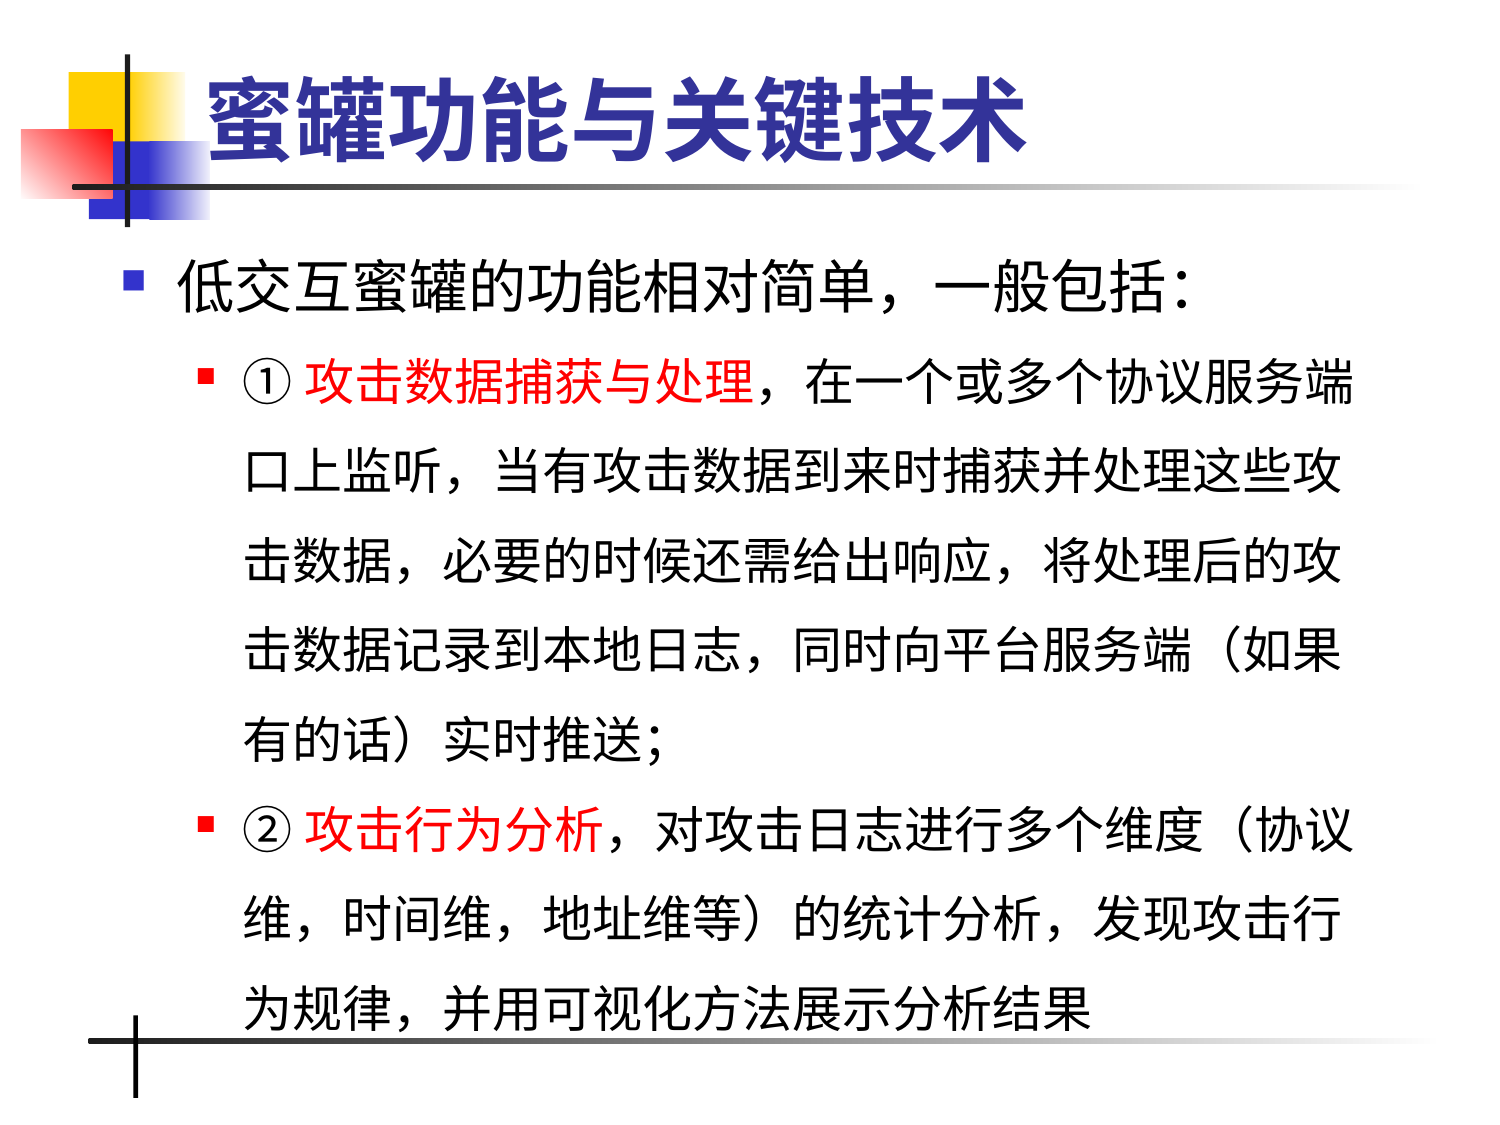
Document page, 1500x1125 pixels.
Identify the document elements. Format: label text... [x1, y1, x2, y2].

title 蜜罐功能与关键技术 [188, 23, 1468, 181]
list 低交互蜜罐的功能相对简单，一般包括： ①攻击数据捕获与处理，在一个或多个协议服务端口上监听，当有攻击数据到来时捕获并处理这些攻击数据，必要的时候还需给出响应，将处理后的攻击数据记录到本地日志，同时向平台服务端（如果有的话）实时推送； ②攻击行为分析，对攻击日志进行多个维度（协议维，时间维，地址维等）的统计分析，发现攻击行为规律，并用可视化方法展示分析结果 [105, 223, 1381, 1039]
